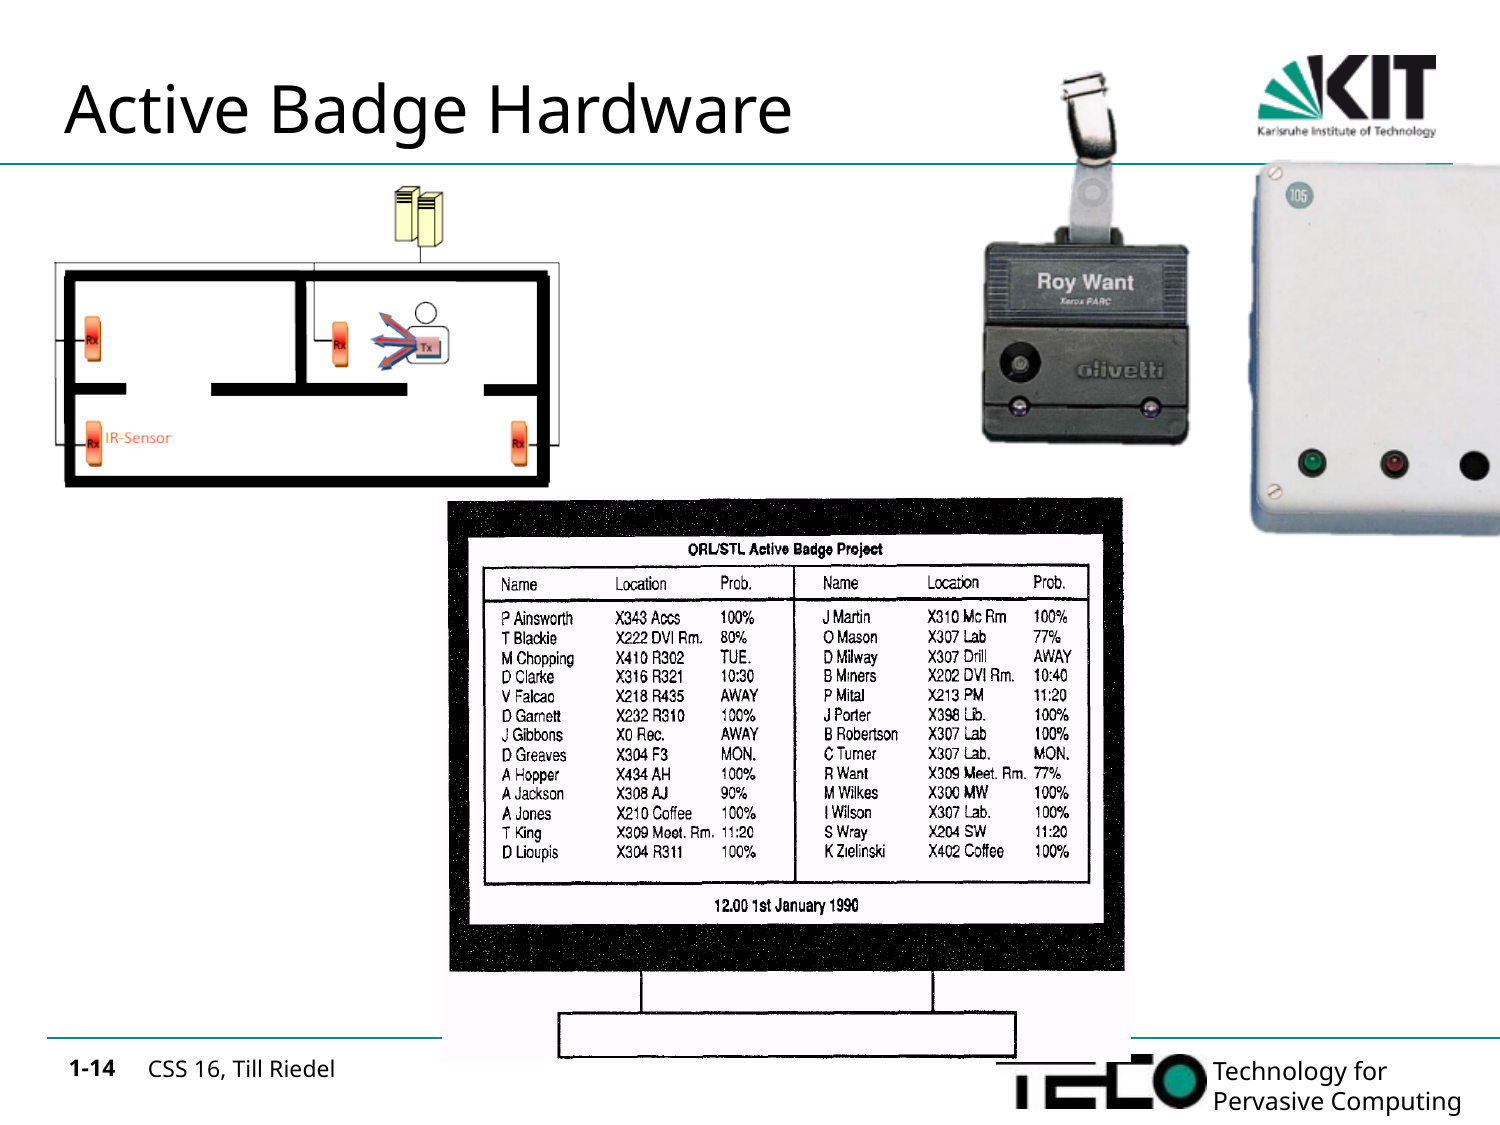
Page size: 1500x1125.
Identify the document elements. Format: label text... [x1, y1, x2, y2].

title Active Badge Hardware [63, 54, 928, 148]
picture [41, 54, 1500, 1109]
